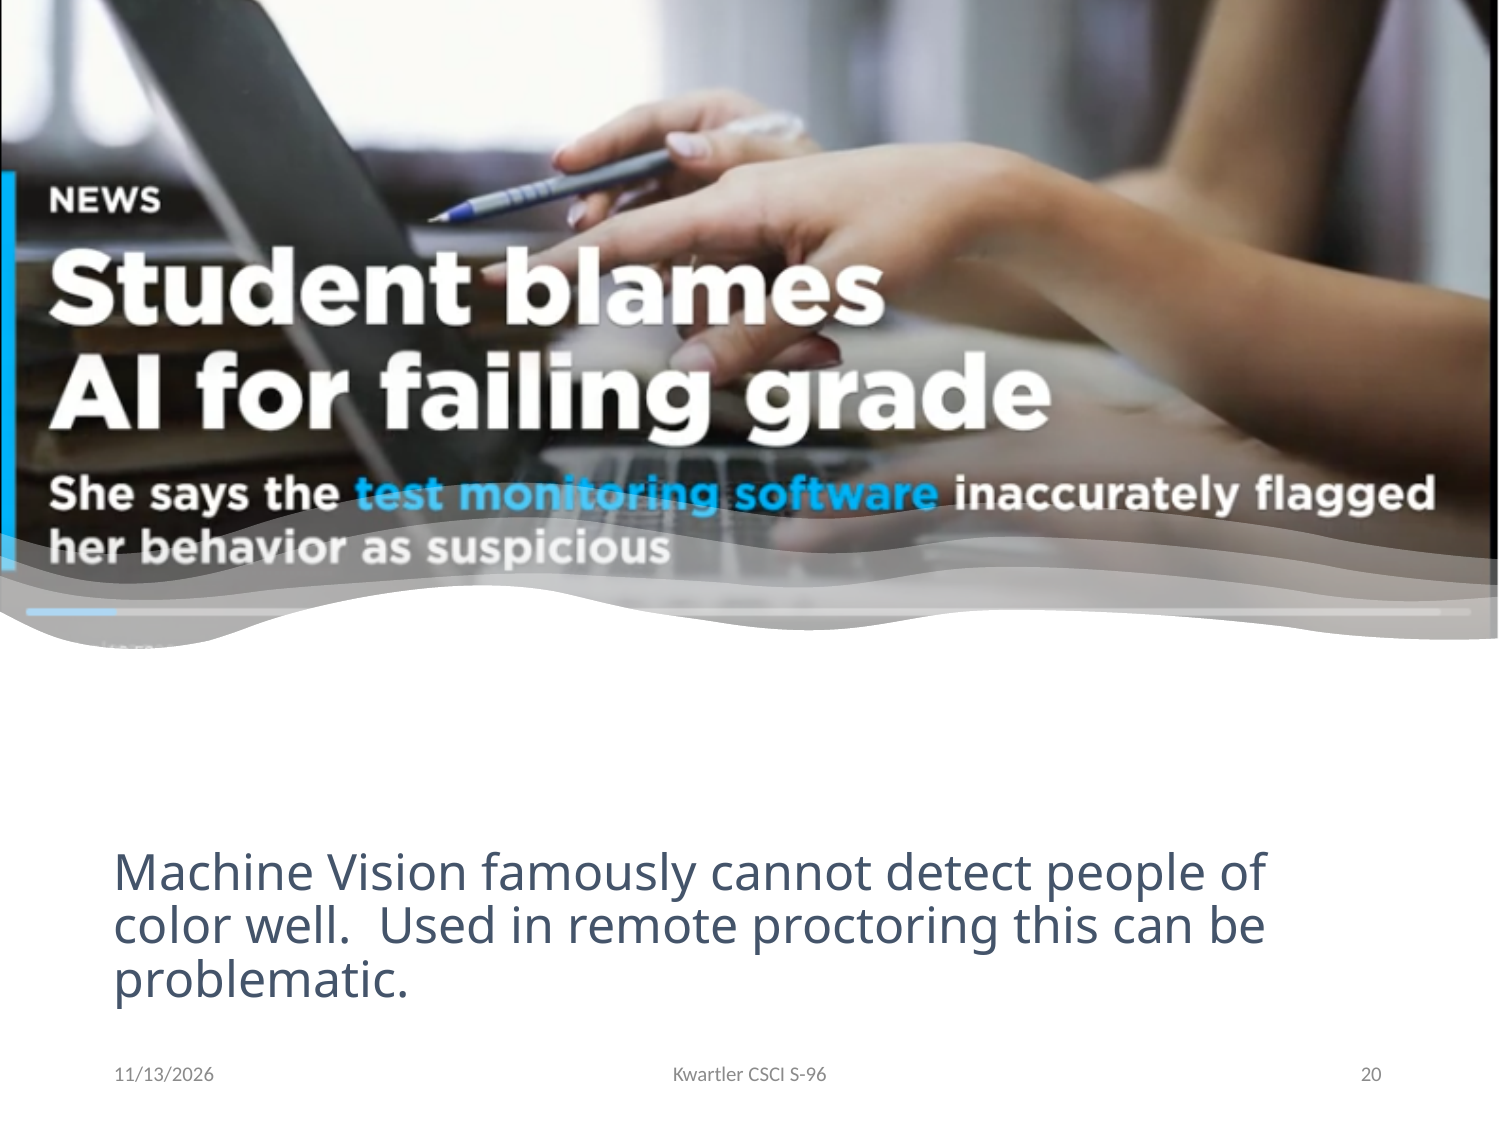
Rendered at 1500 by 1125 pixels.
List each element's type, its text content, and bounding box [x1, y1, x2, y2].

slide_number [98, 1042, 437, 1103]
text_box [0, 482, 1500, 783]
picture [0, 0, 1500, 482]
title Machine Vision famously cannot detect people of color well. Used in remote proctoring this can be problematic. [98, 839, 1403, 1004]
slide_number 20 [1059, 1042, 1397, 1103]
text_box [0, 783, 1500, 1125]
footer Kwartler CSCI S-96 [496, 1042, 1004, 1103]
